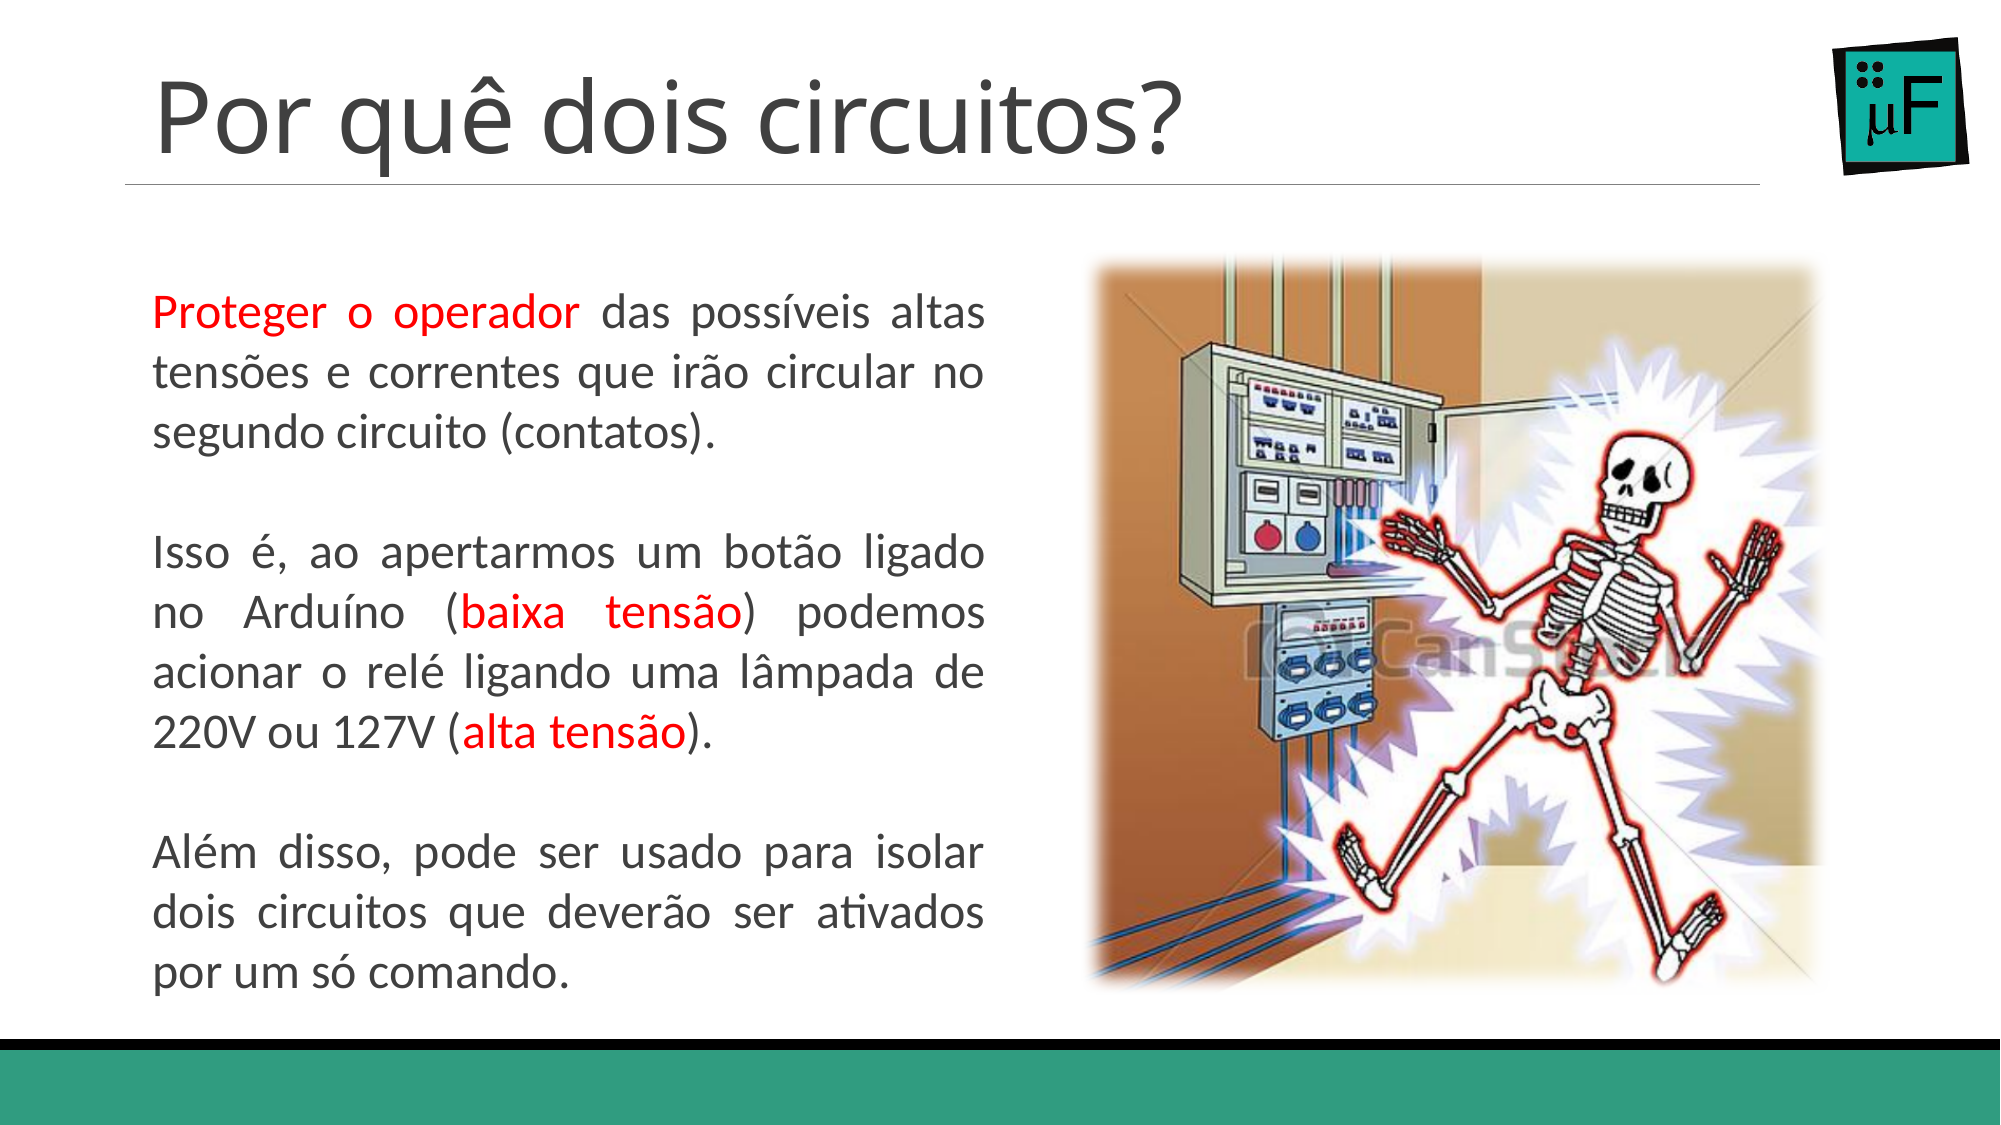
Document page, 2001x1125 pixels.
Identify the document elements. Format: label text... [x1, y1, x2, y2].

title Por quê dois circuitos? [137, 14, 1732, 182]
picture [1081, 249, 1830, 995]
picture [1829, 27, 1972, 185]
text_box Proteger o operador das possíveis altas tensões e correntes que irão circular no segundo circuito (contatos). Isso é, ao apertarmos um botão ligado no Arduíno (baixa tensão) podemos acionar o relé ligando uma lâmpada de 220V ou 127V (alta tensão). Além disso, pode ser usado para isolar dois circuitos que deverão ser ativados por um só comando. [137, 271, 1001, 1007]
